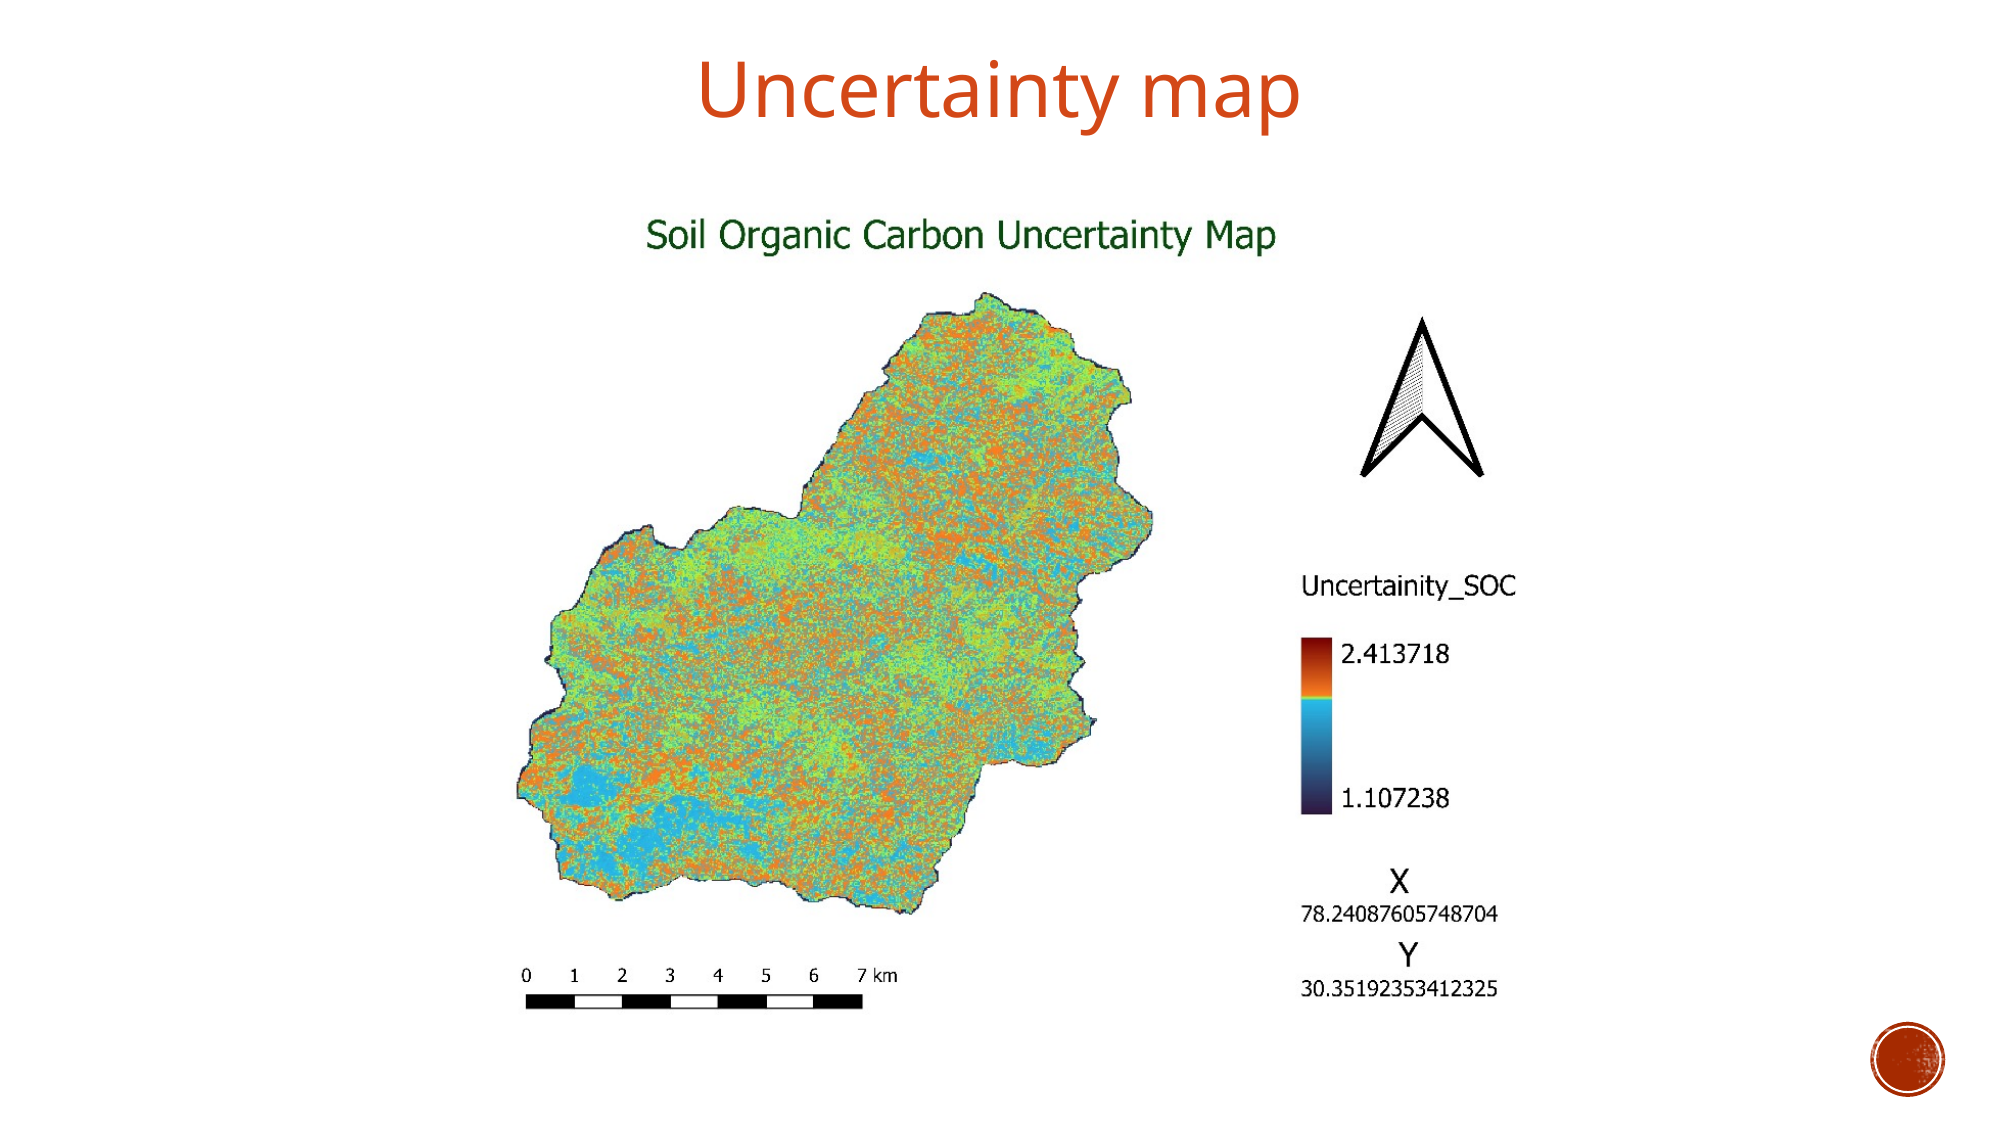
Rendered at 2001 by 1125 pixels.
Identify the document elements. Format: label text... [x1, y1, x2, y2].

picture [347, 148, 1655, 1073]
text_box Uncertainty map [294, 33, 1706, 142]
